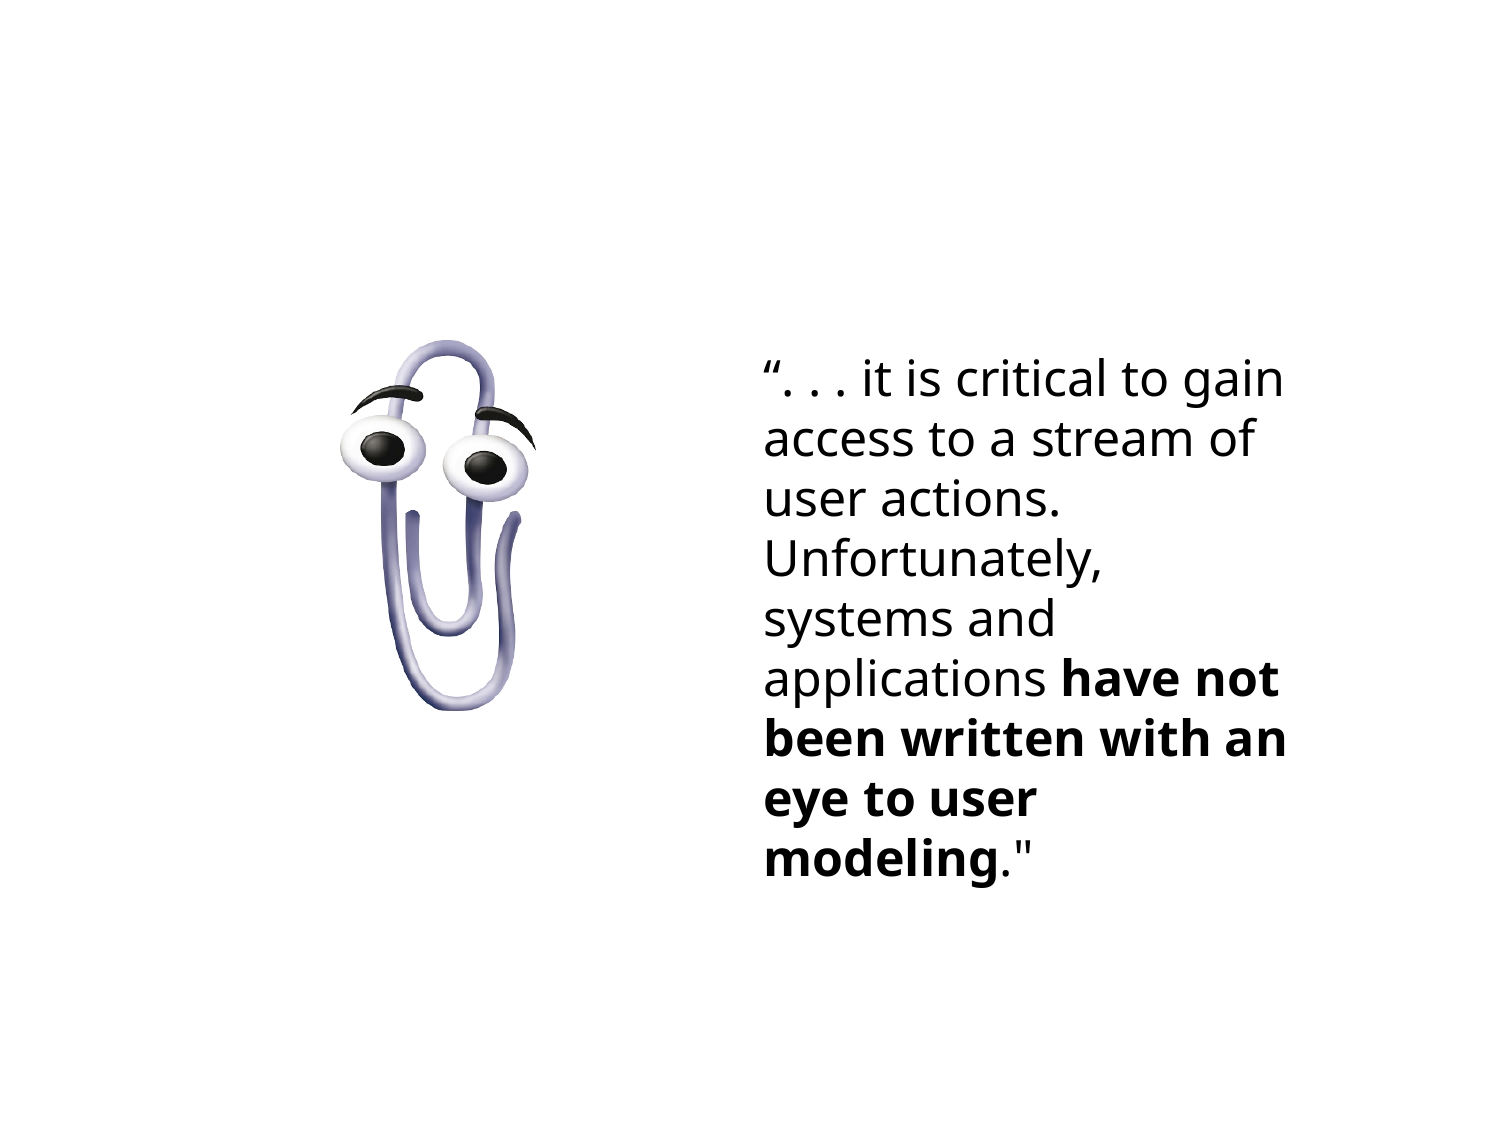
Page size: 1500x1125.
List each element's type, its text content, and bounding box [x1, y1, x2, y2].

text_box “. . . it is critical to gain access to a stream of user actions. Unfortunately, systems and applications have not been written with an eye to user modeling." [748, 339, 1315, 894]
picture [259, 338, 639, 719]
